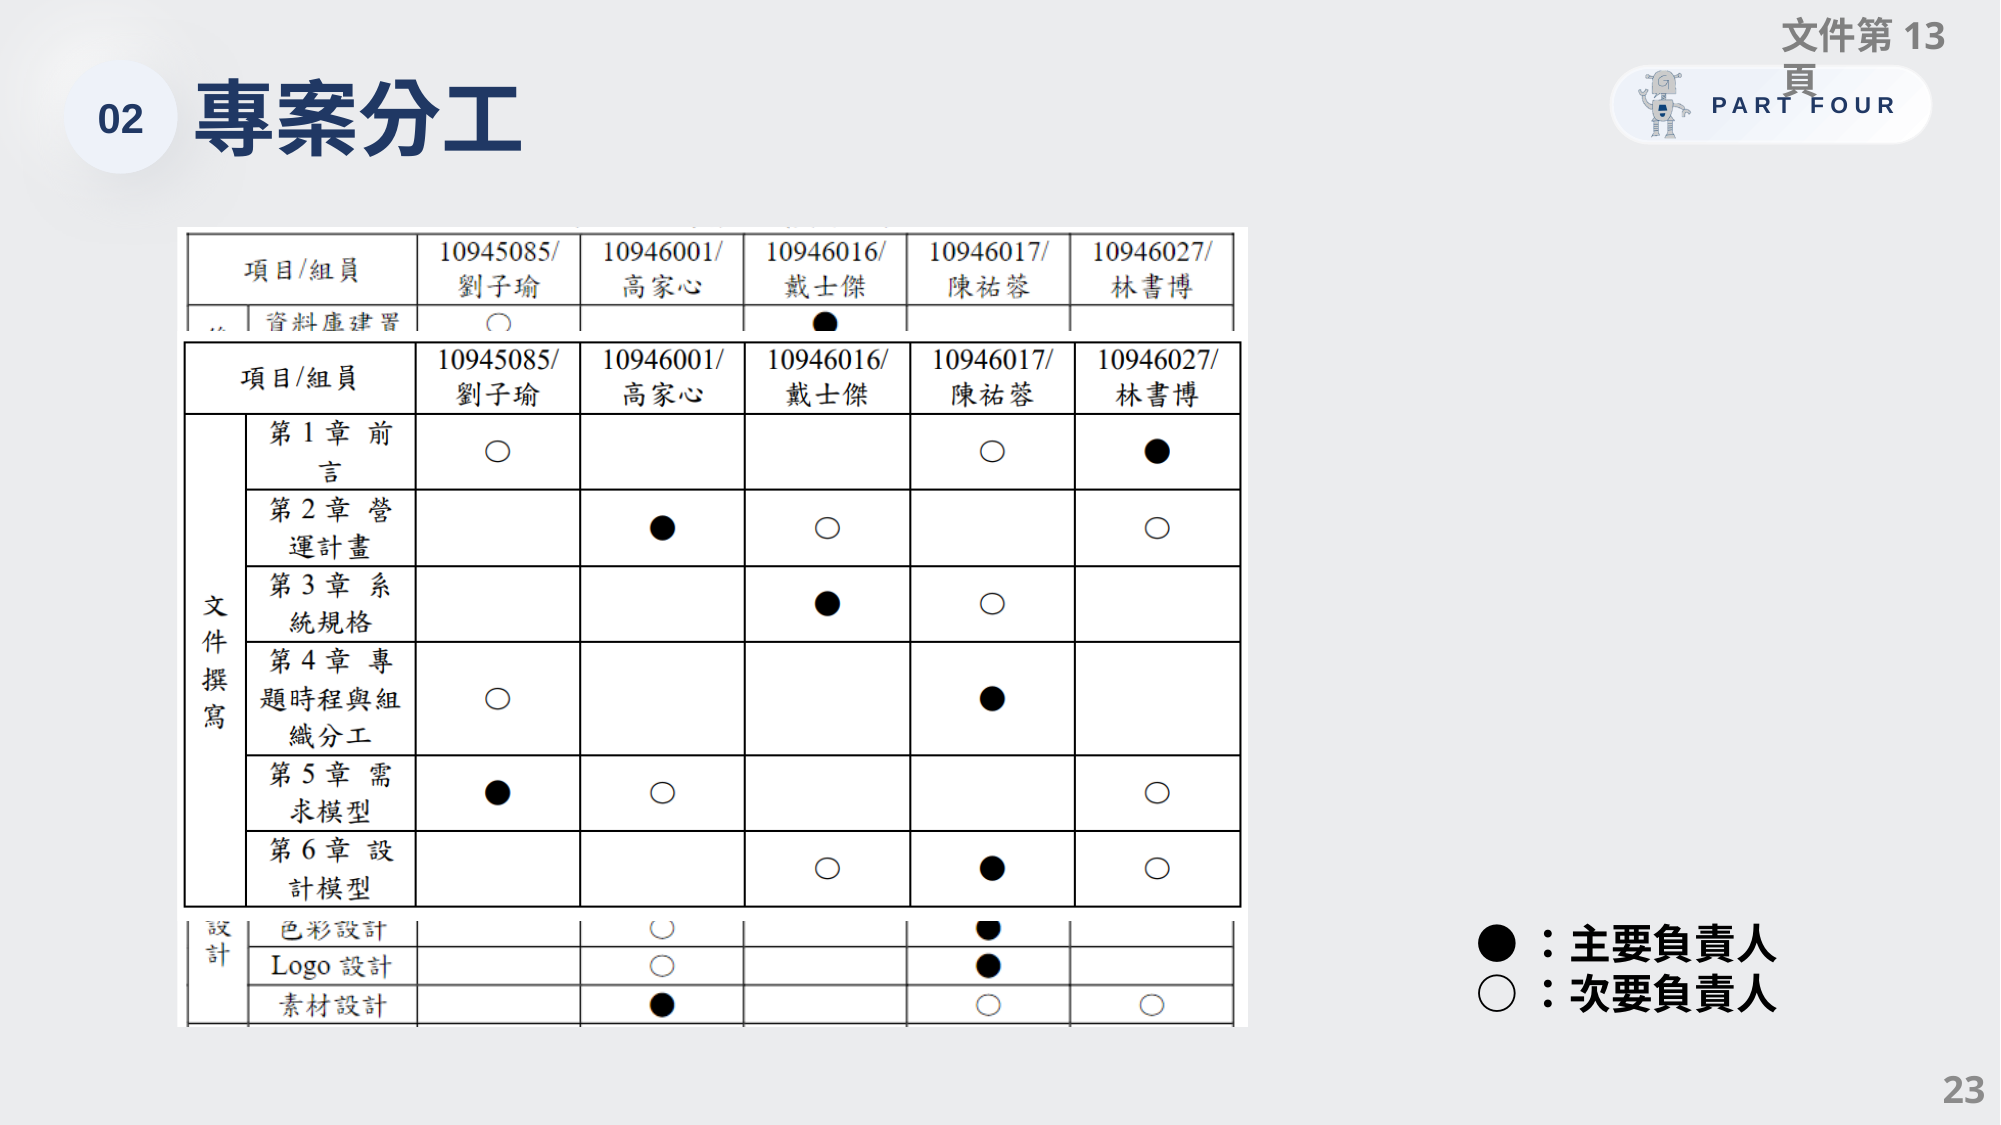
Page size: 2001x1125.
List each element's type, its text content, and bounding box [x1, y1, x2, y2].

slide_number 23 [1550, 1061, 2000, 1122]
picture [177, 226, 1248, 1027]
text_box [63, 60, 178, 174]
text_box 專案分工 [177, 58, 753, 174]
text_box 文件第13頁 [1766, 4, 2000, 110]
text_box ●：主要負責人 ○：次要負責人 [1461, 910, 1865, 1026]
picture [1625, 62, 1702, 147]
